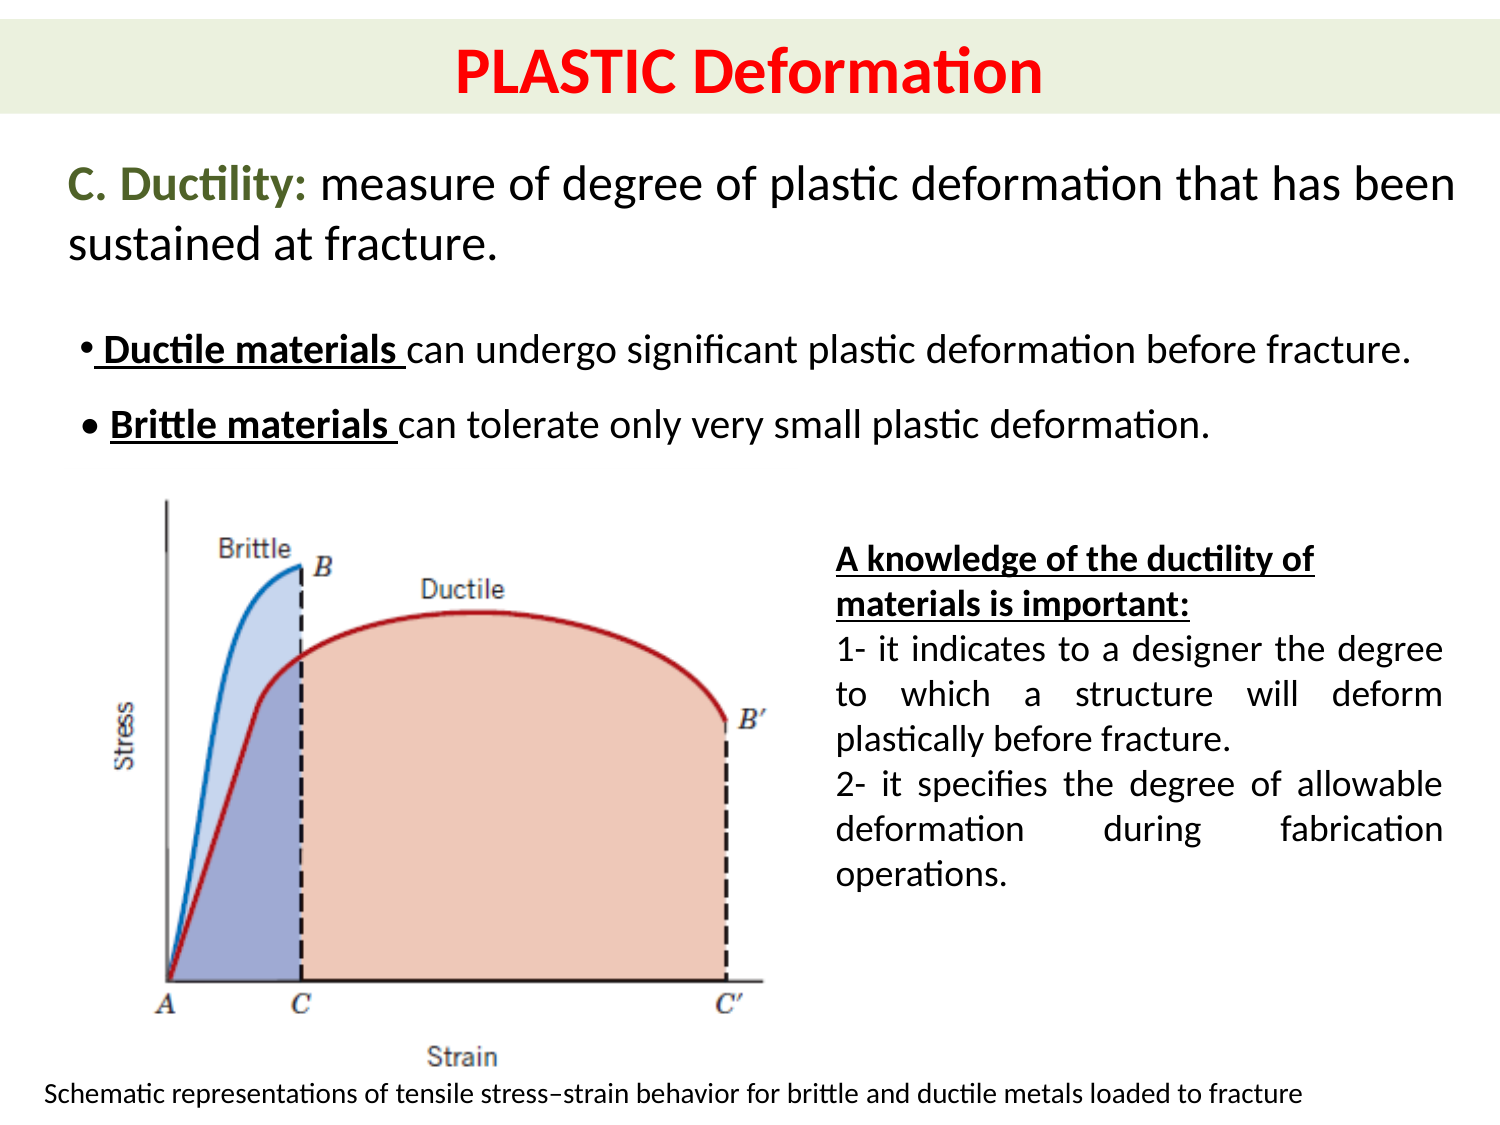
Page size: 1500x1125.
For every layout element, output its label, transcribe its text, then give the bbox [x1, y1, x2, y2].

picture [64, 467, 798, 1079]
text_box Schematic representations of tensile stress–strain behavior for brittle and ductile metals loaded to fracture [29, 1067, 1500, 1117]
text_box C. Ductility: measure of degree of plastic deformation that has been sustained at fracture. [53, 142, 1471, 278]
text_box PLASTIC Deformation [0, 19, 1500, 114]
text_box Ductile materials can undergo significant plastic deformation before fracture. • Brittle materials can tolerate only very small plastic deformation. [64, 314, 1436, 455]
text_box A knowledge of the ductility of materials is important: 1- it indicates to a designer the degree to which a structure will deform plastically before fracture. 2- it specifies the degree of allowable deformation during fabrication operations. [820, 527, 1459, 902]
